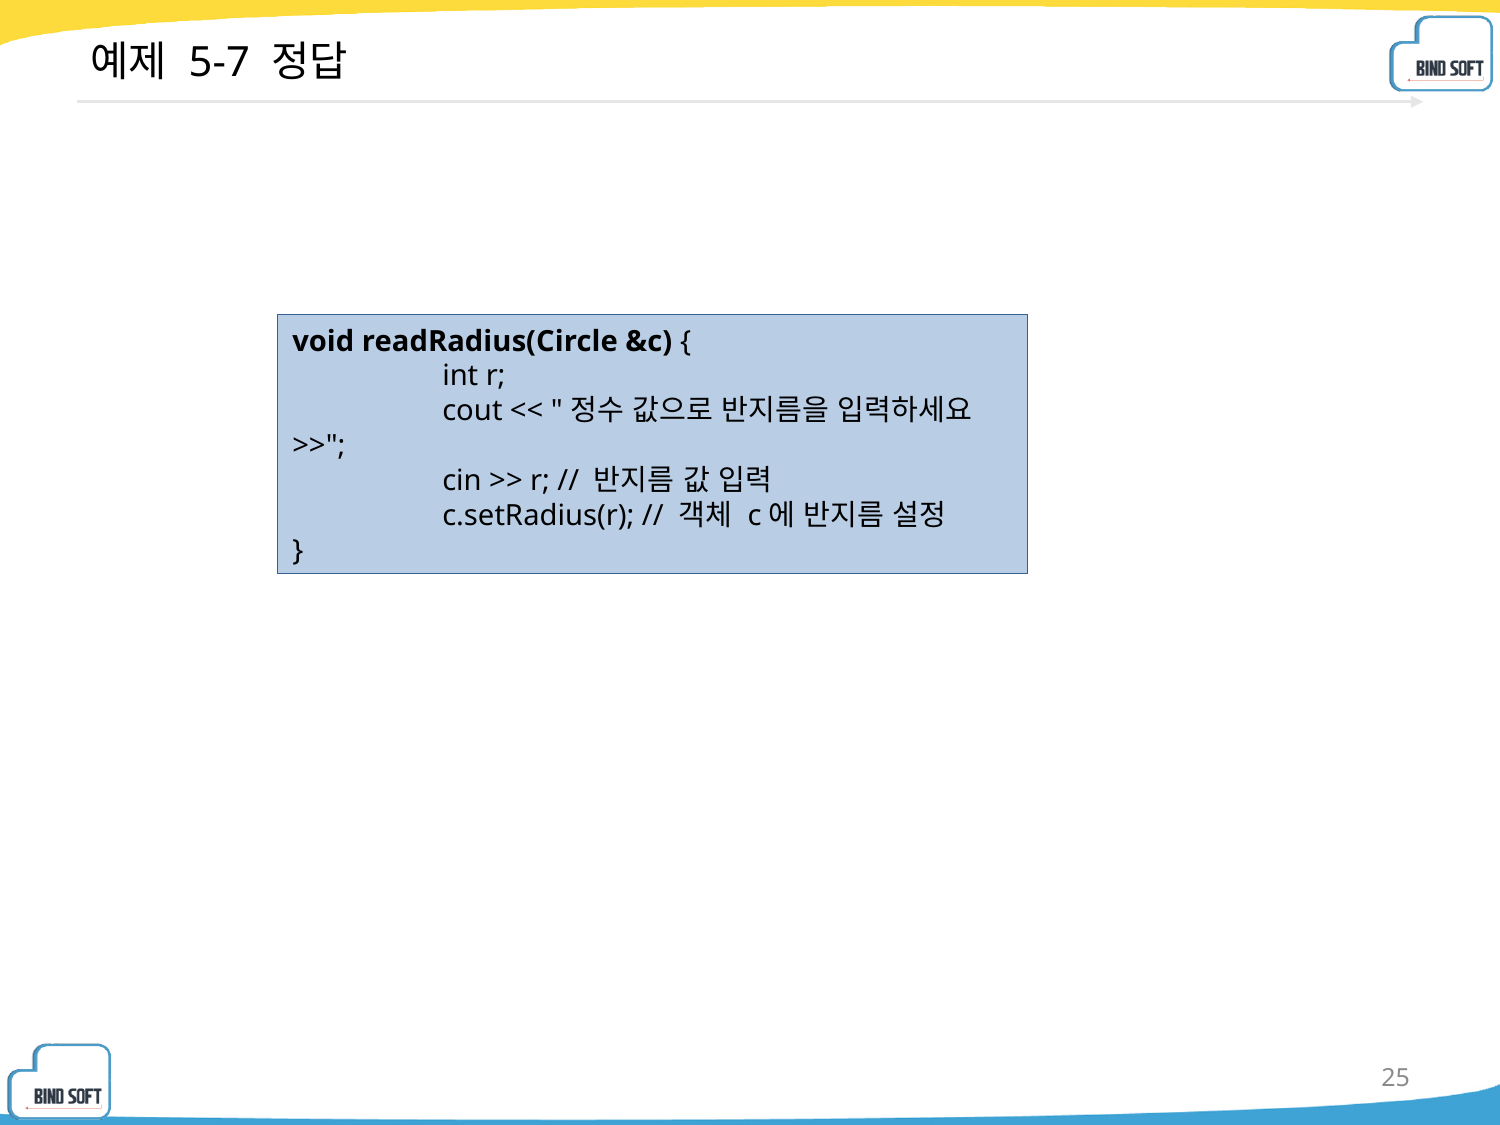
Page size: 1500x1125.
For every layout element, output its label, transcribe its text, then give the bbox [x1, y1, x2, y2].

picture [0, 0, 1500, 96]
slide_number 25 [1074, 1054, 1425, 1103]
text_box void readRadius(Circle &c) { int r; cout << "정수 값으로 반지름을 입력하세요>>"; cin >> r; // 반지름 값 입력 c.setRadius(r); // 객체 c에 반지름 설정 } [277, 314, 1028, 574]
title 예제 5-7 정답 [75, 11, 1425, 108]
picture [0, 1003, 1500, 1125]
